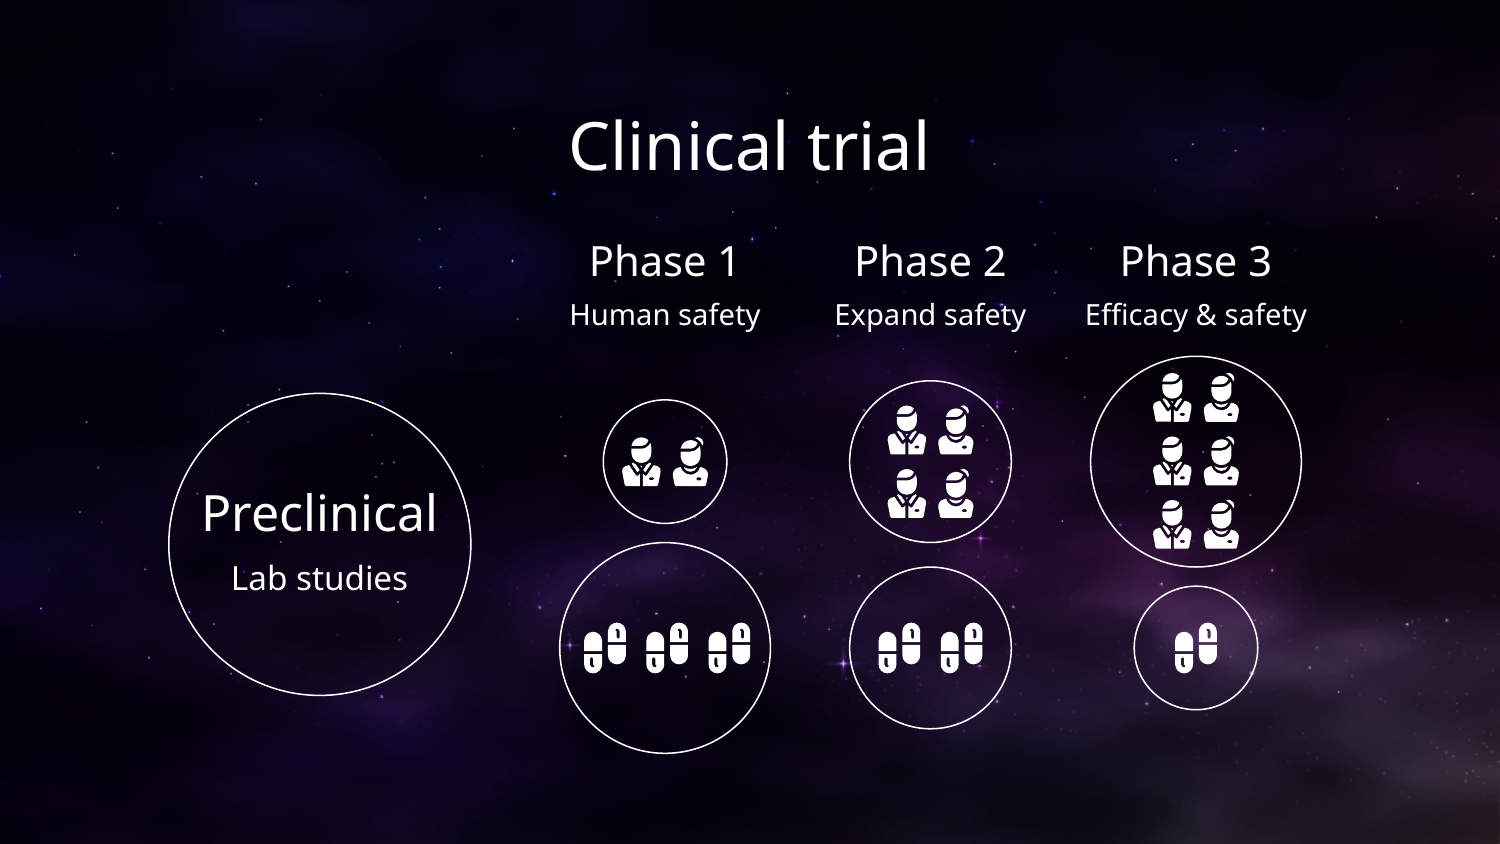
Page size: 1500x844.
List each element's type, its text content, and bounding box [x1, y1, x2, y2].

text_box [1174, 622, 1217, 674]
text_box [1134, 586, 1258, 710]
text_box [1202, 499, 1240, 550]
text_box [184, 611, 456, 696]
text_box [621, 437, 662, 487]
text_box [849, 380, 1012, 543]
text_box [1090, 356, 1302, 567]
text_box [849, 567, 1012, 729]
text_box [1202, 372, 1240, 423]
text_box [603, 399, 727, 524]
text_box Efficacy & safety [1057, 280, 1335, 347]
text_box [1152, 436, 1193, 486]
text_box Preclinical [150, 478, 489, 544]
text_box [708, 622, 751, 674]
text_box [886, 468, 927, 519]
title Clinical trial [116, 88, 1383, 183]
text_box Lab studies [150, 544, 489, 611]
picture [0, 0, 1500, 844]
text_box Human safety [545, 280, 785, 347]
text_box Phase 1 [545, 238, 785, 280]
text_box [559, 542, 771, 754]
text_box Phase 3 [1057, 238, 1335, 280]
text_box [583, 622, 626, 674]
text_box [937, 405, 975, 455]
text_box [1152, 372, 1193, 423]
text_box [886, 405, 927, 455]
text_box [646, 622, 689, 674]
text_box Expand safety [811, 280, 1050, 347]
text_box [937, 468, 975, 519]
text_box Phase 2 [811, 238, 1050, 280]
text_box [671, 437, 709, 487]
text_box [1152, 499, 1193, 550]
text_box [1202, 436, 1240, 486]
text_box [878, 622, 921, 674]
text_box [940, 622, 983, 674]
text_box [184, 393, 456, 478]
